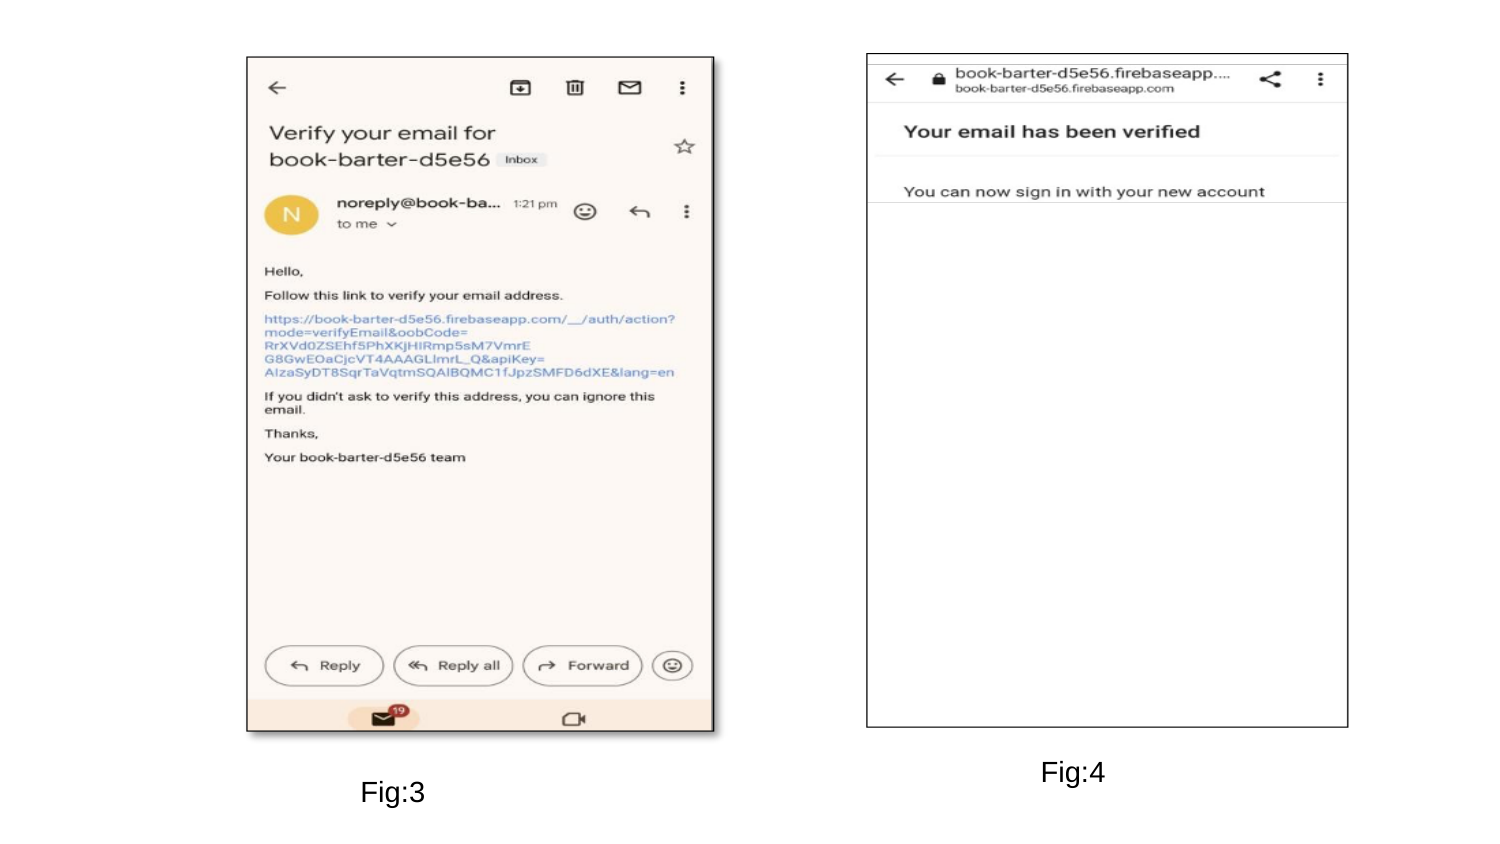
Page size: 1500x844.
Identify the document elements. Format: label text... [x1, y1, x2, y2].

text_box Fig:4 [1025, 738, 1226, 795]
text_box Fig:3 [345, 758, 568, 795]
picture [240, 52, 729, 746]
picture [864, 53, 1350, 730]
